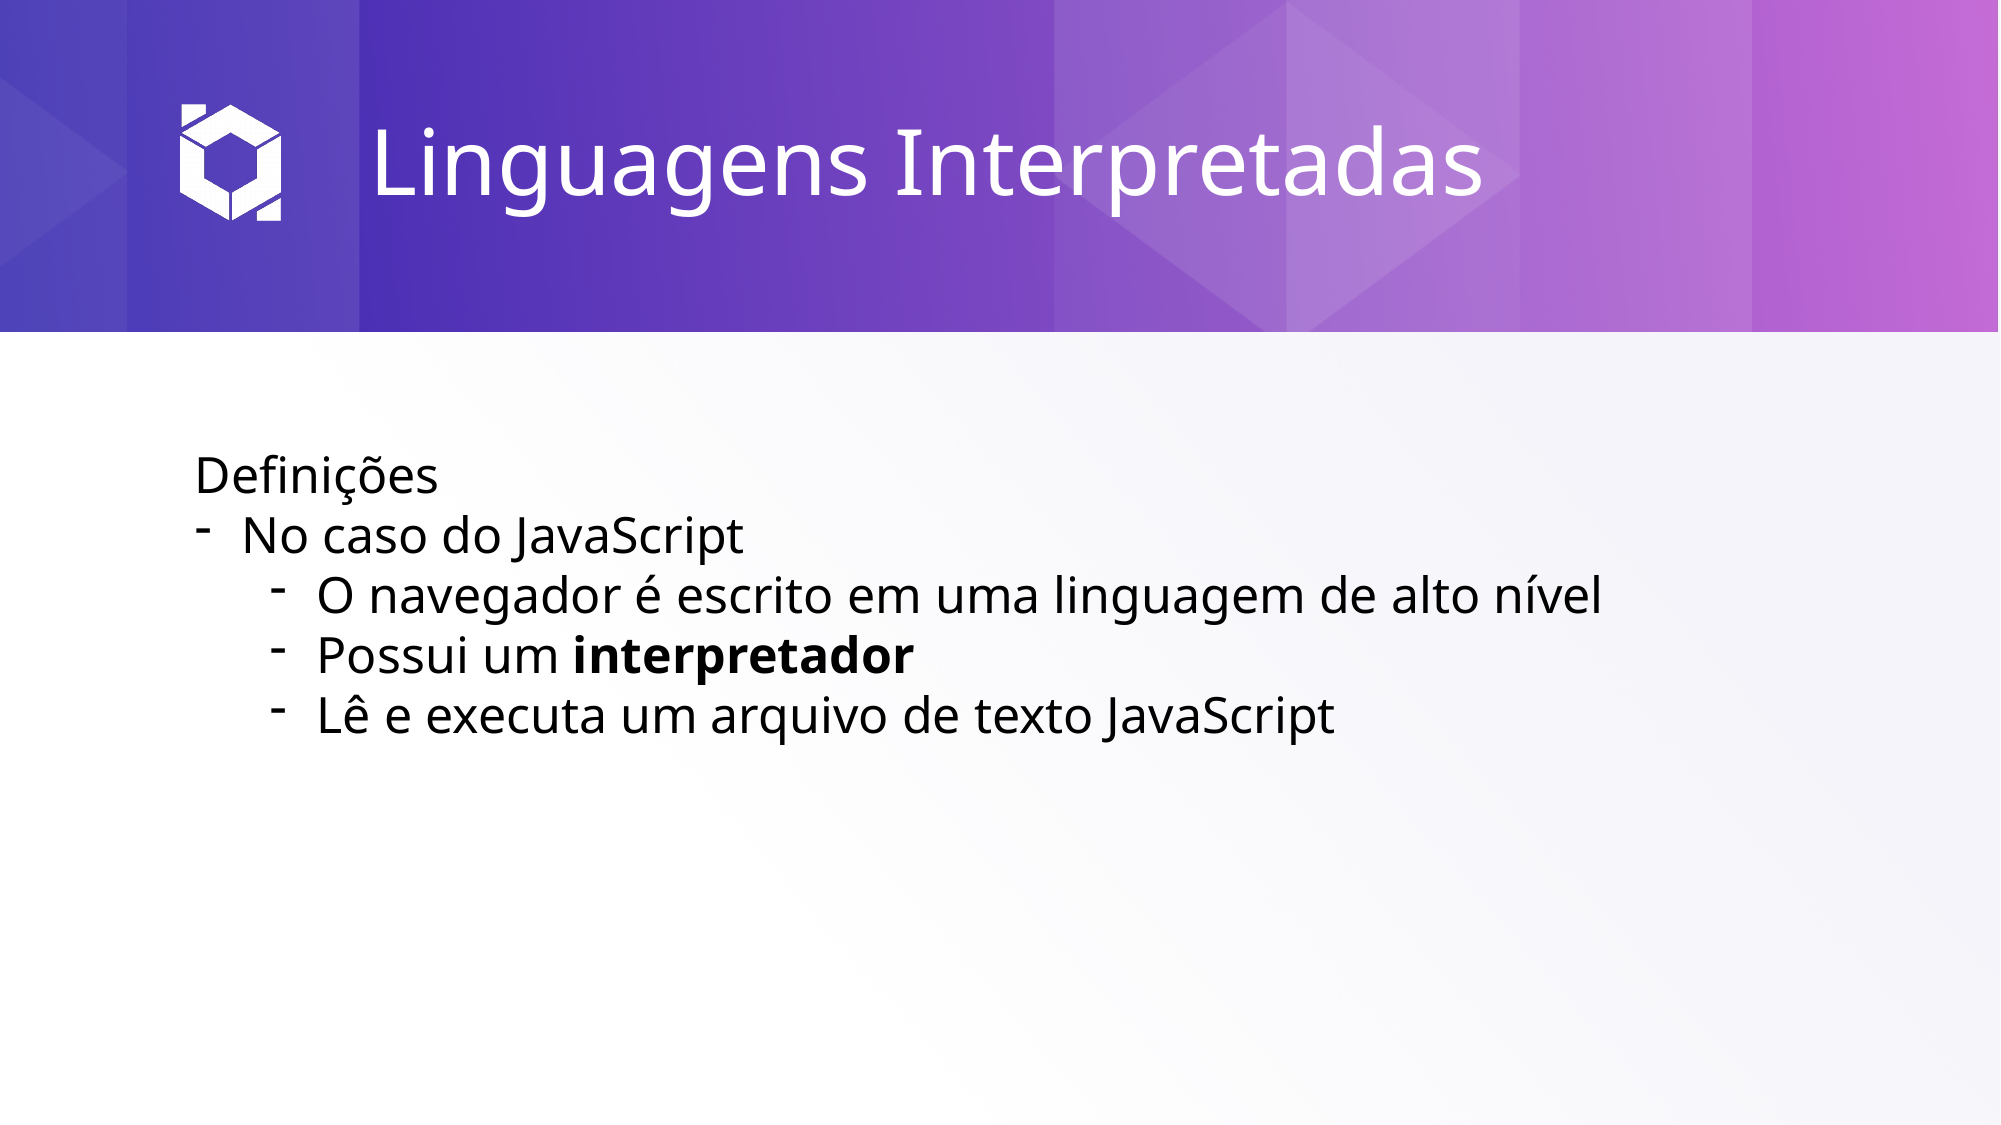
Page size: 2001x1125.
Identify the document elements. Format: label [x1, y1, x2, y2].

list [0, 332, 2000, 1125]
picture [0, 0, 2000, 332]
